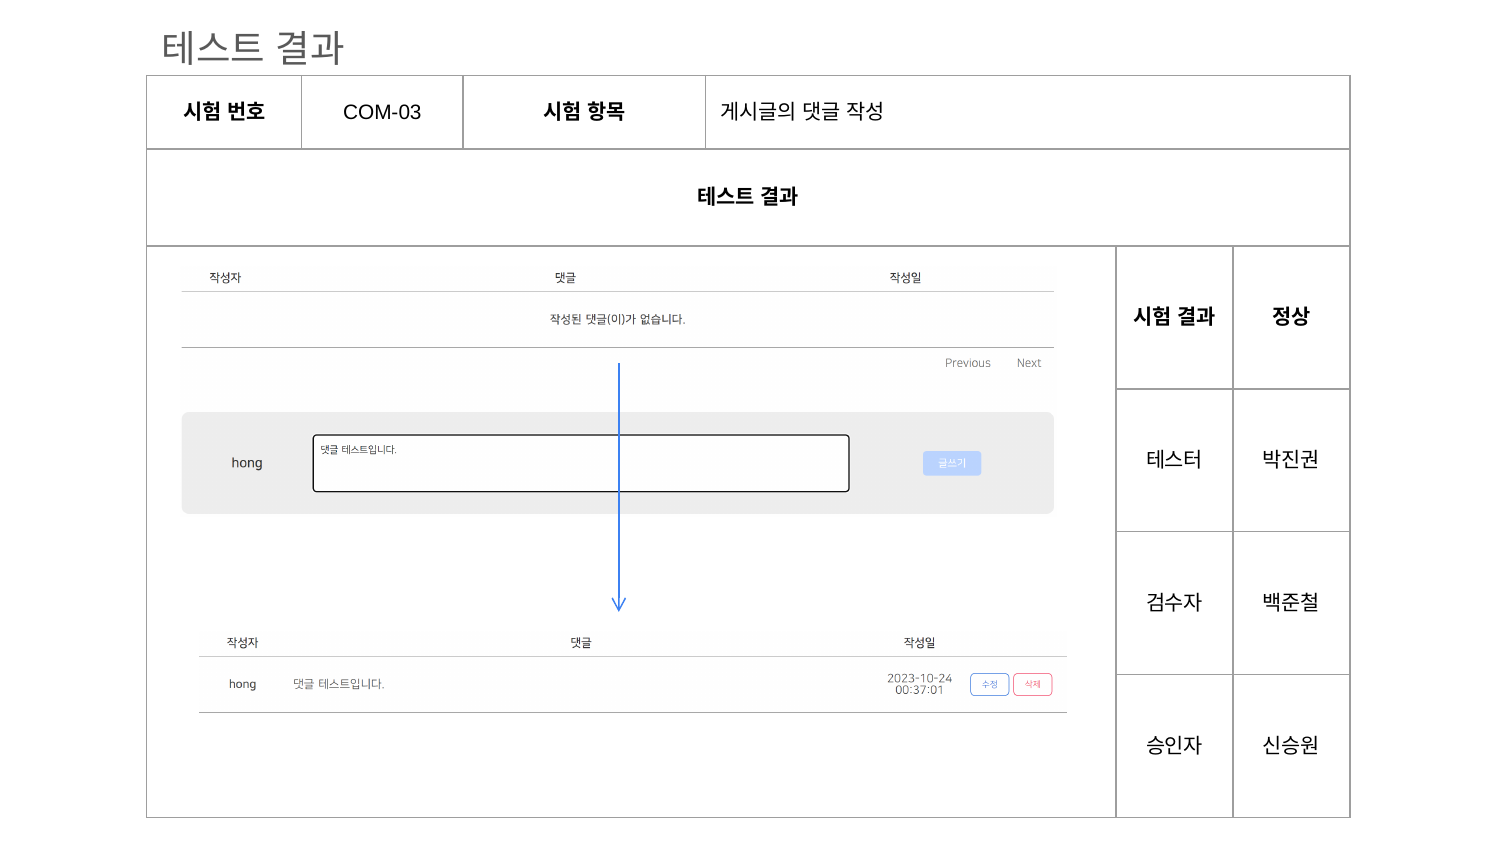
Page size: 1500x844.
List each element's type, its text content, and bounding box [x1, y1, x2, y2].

table_cell 검수자 [1117, 532, 1232, 674]
table_cell 테스터 [1117, 390, 1232, 531]
table_cell 승인자 [1117, 675, 1232, 817]
table_header 게시글의 댓글 작성 [706, 76, 1349, 148]
table_header 테스트 결과 [147, 150, 1349, 245]
table_cell 박진권 [1234, 390, 1349, 531]
table_cell 정상 [1234, 247, 1349, 388]
table_header 시험 번호 [147, 76, 301, 148]
picture [180, 266, 1057, 517]
table_cell 백준철 [1234, 532, 1349, 674]
table_cell [147, 247, 1115, 817]
table_header COM-03 [302, 76, 462, 148]
table_header 시험 항목 [464, 76, 705, 148]
table_cell 신승원 [1234, 675, 1349, 817]
table_cell 시험 결과 [1117, 247, 1232, 388]
subtitle 테스트 결과 [146, 3, 396, 69]
picture [199, 631, 1067, 715]
